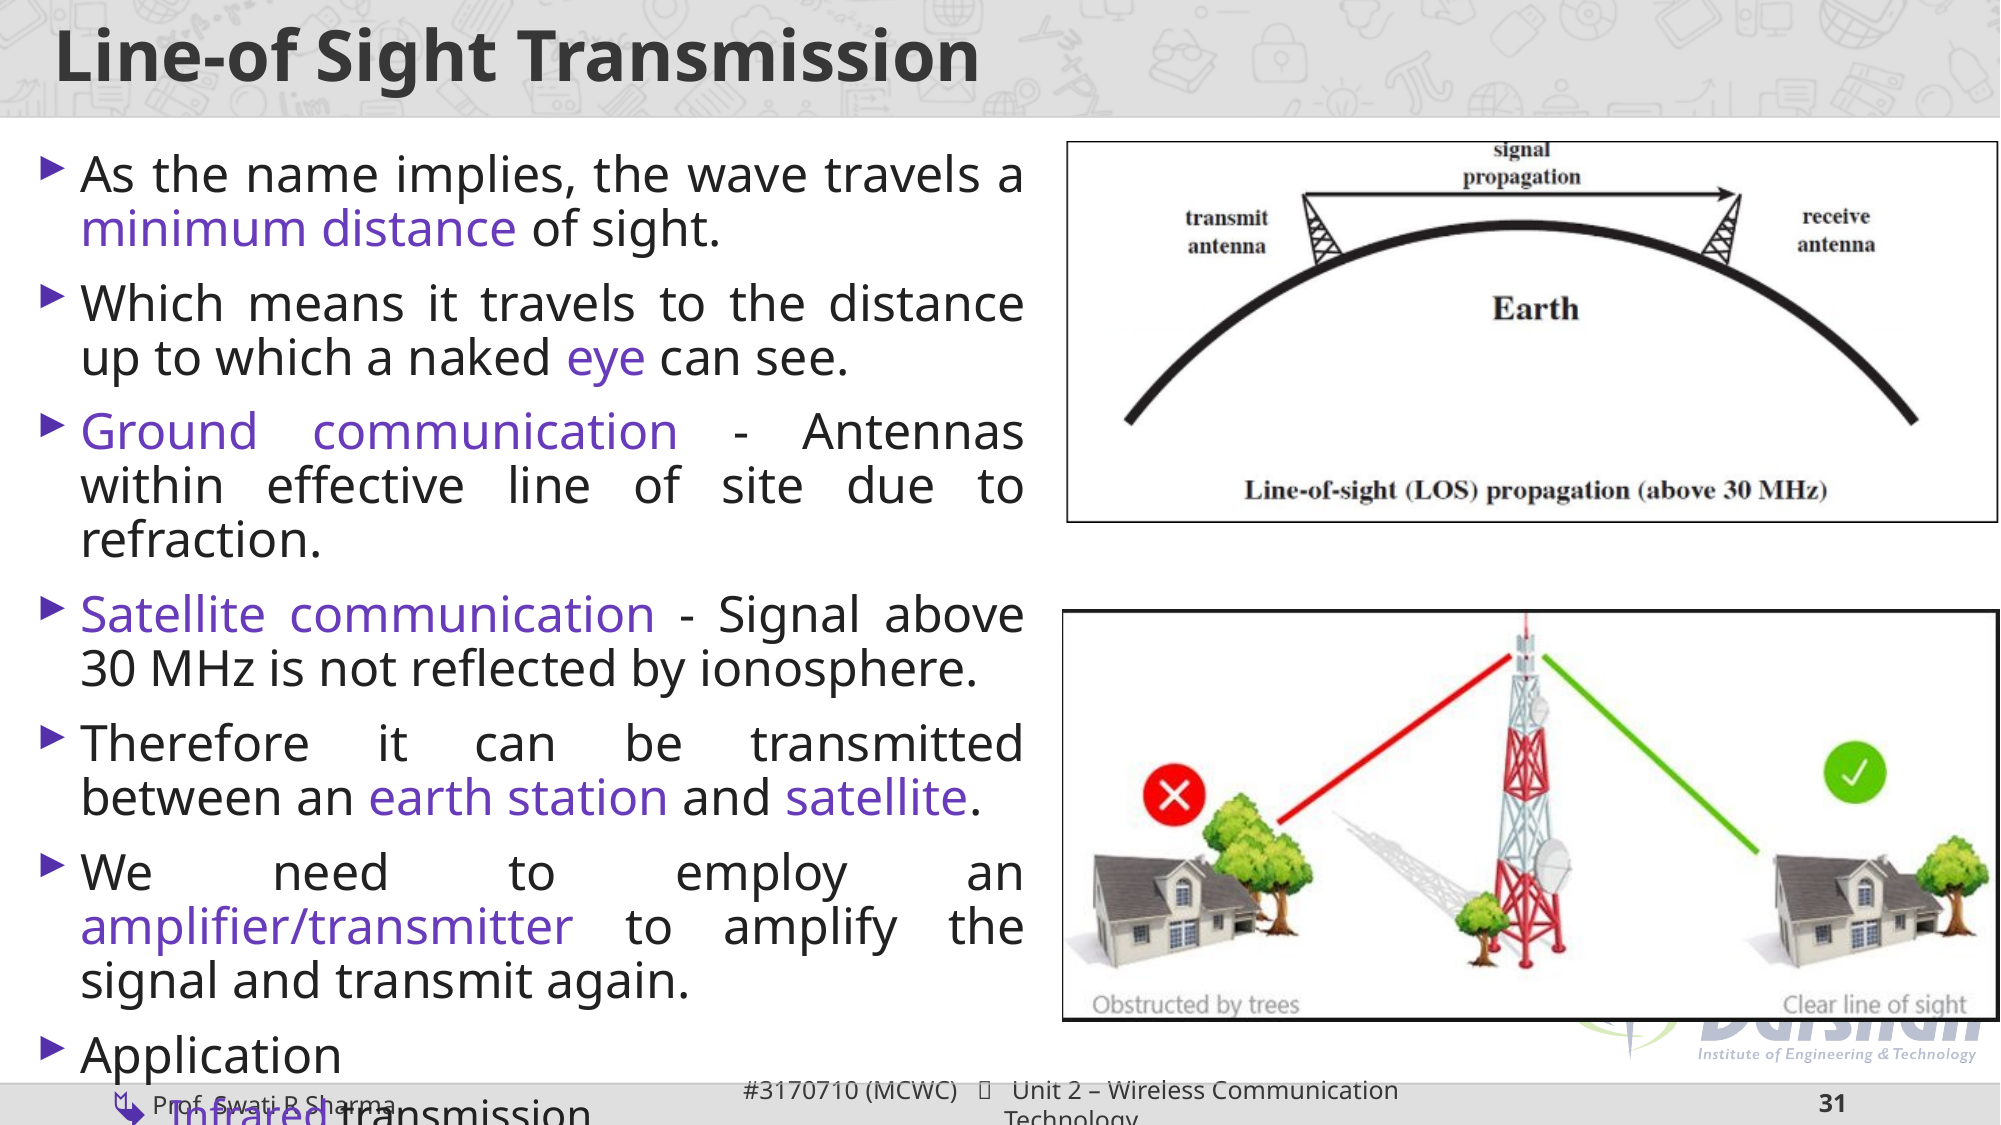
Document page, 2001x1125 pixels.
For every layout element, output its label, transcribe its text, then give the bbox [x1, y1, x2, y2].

picture [1062, 609, 2000, 1022]
picture [1062, 141, 2000, 523]
title Line-of Sight Transmission [0, 0, 2000, 117]
list As the name implies, the wave travels a minimum distance of sight. Which means it travels to the distance up to which a naked eye can see. Ground communication - Antennas within effective line of site due to refraction. Satellite communication - Signal above 30 MHz is not reflected by ionosphere. Therefore it can be transmitted between an earth station and satellite. We need to employ an amplifier/transmitter to amplify the signal and transmit again. Application Infrared transmission Microwave transmission [21, 141, 1041, 1059]
